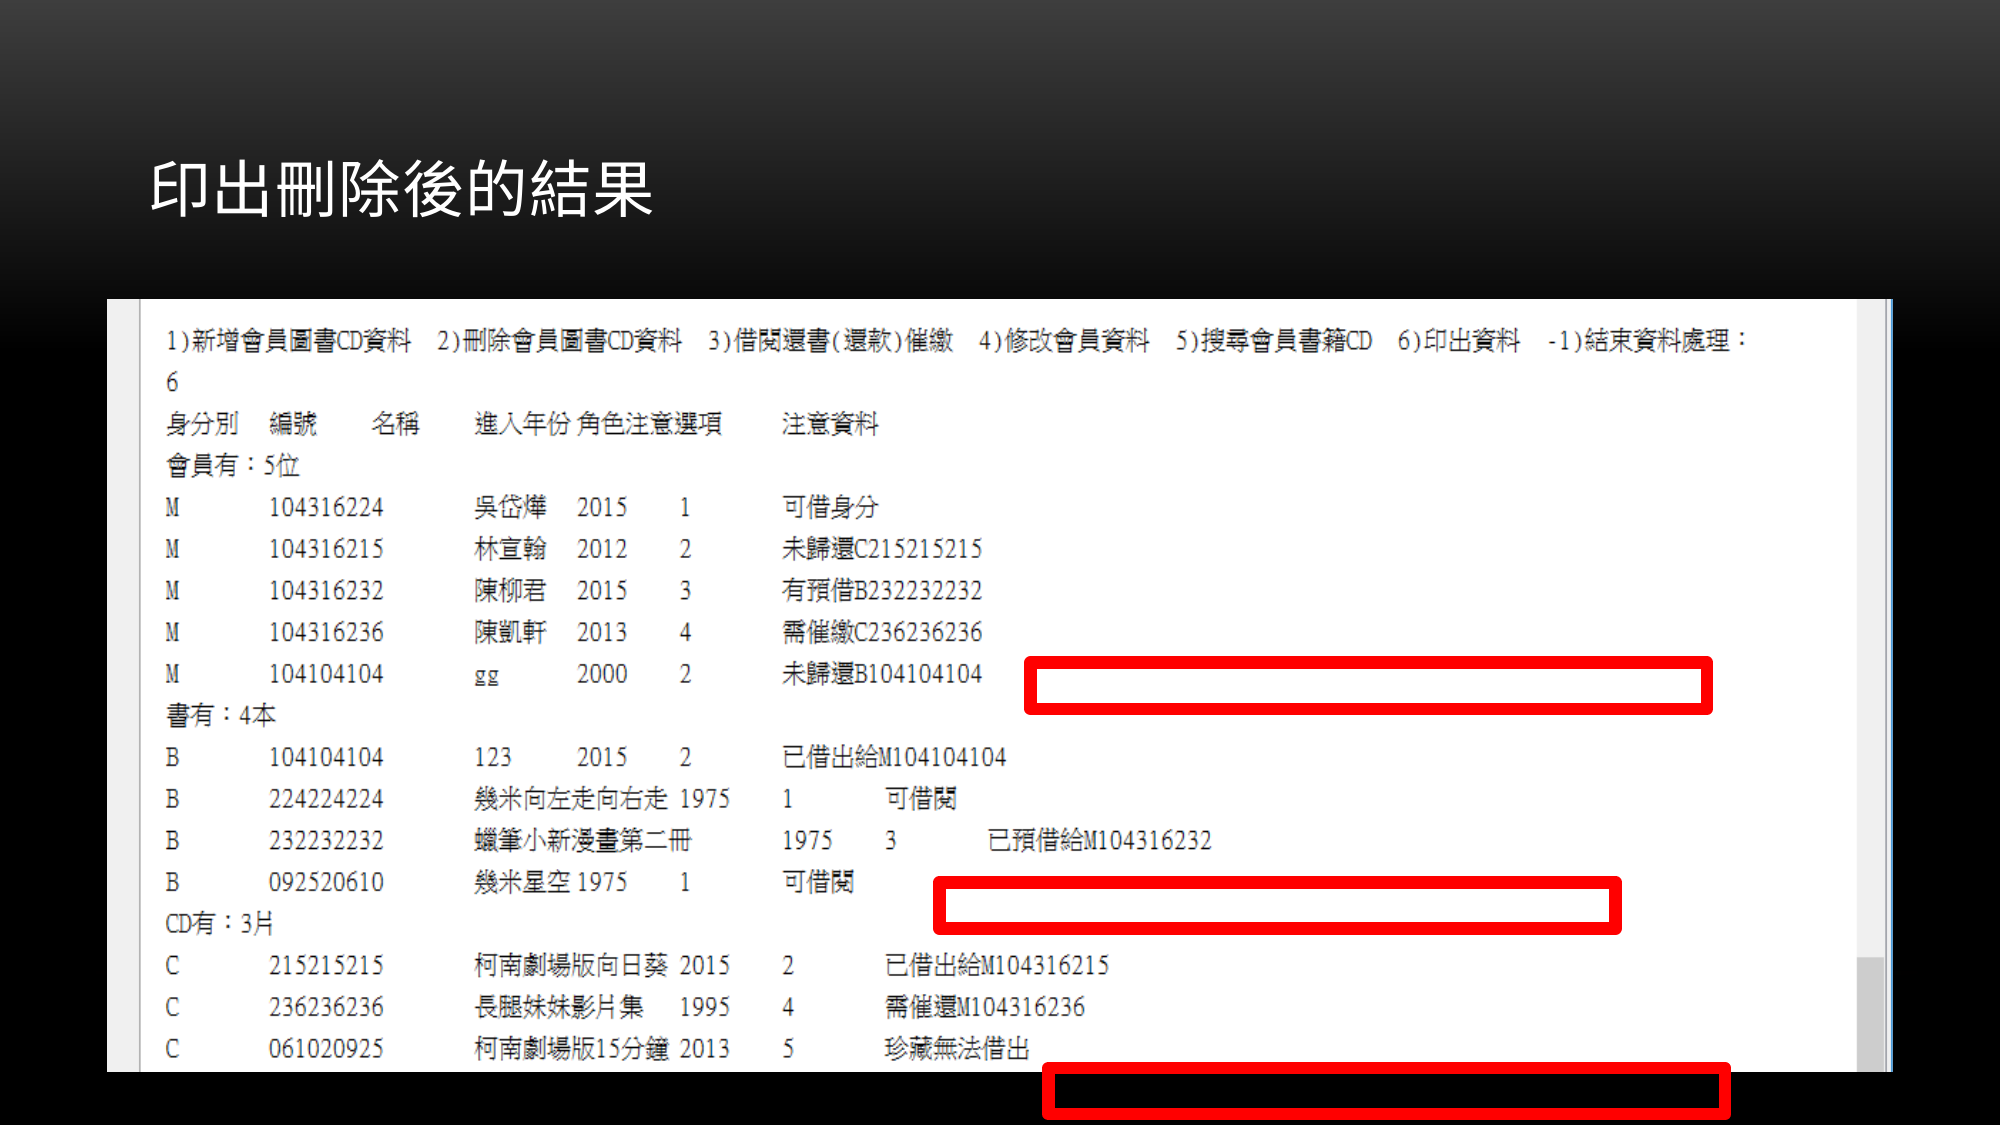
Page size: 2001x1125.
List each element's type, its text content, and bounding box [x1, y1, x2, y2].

picture [0, 0, 2000, 1125]
title 印出刪除後的結果 [133, 45, 1867, 233]
text_box [1048, 1089, 1726, 1115]
